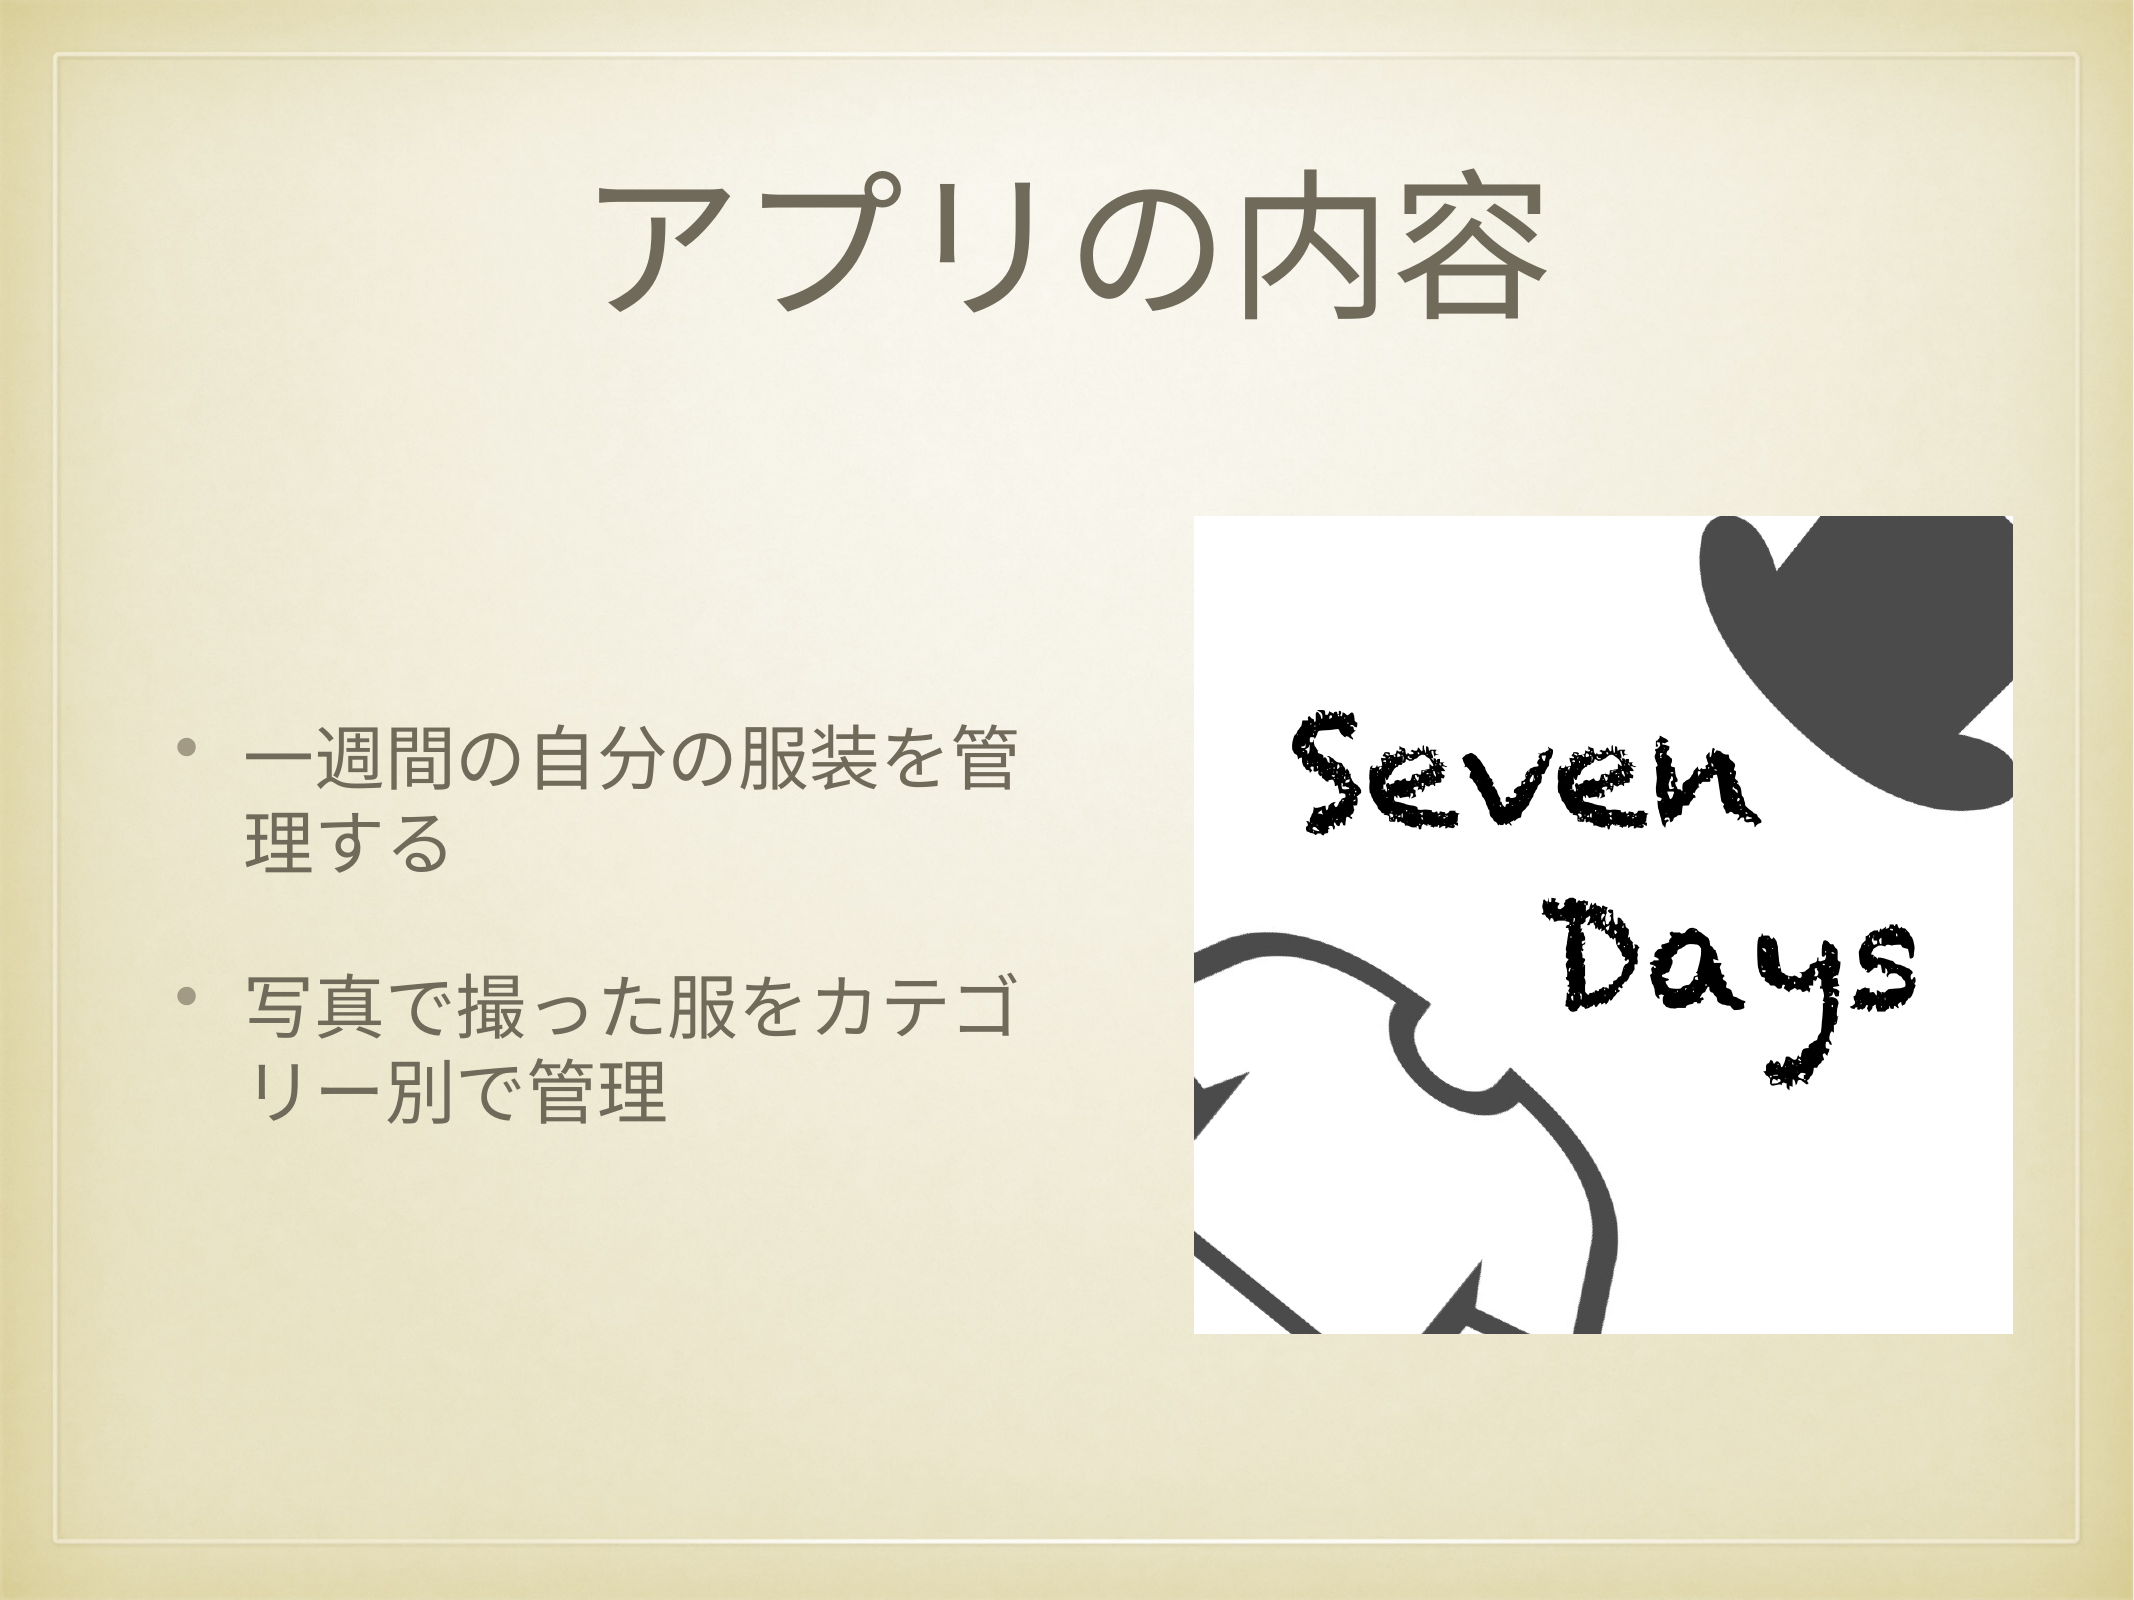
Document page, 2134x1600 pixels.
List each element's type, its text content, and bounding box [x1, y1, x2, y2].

picture [0, 0, 2134, 1600]
title アプリの内容 [166, 89, 1968, 395]
list 一週間の自分の服装を管理する 写真で撮った服をカテゴリー別で管理 [166, 453, 1068, 1393]
